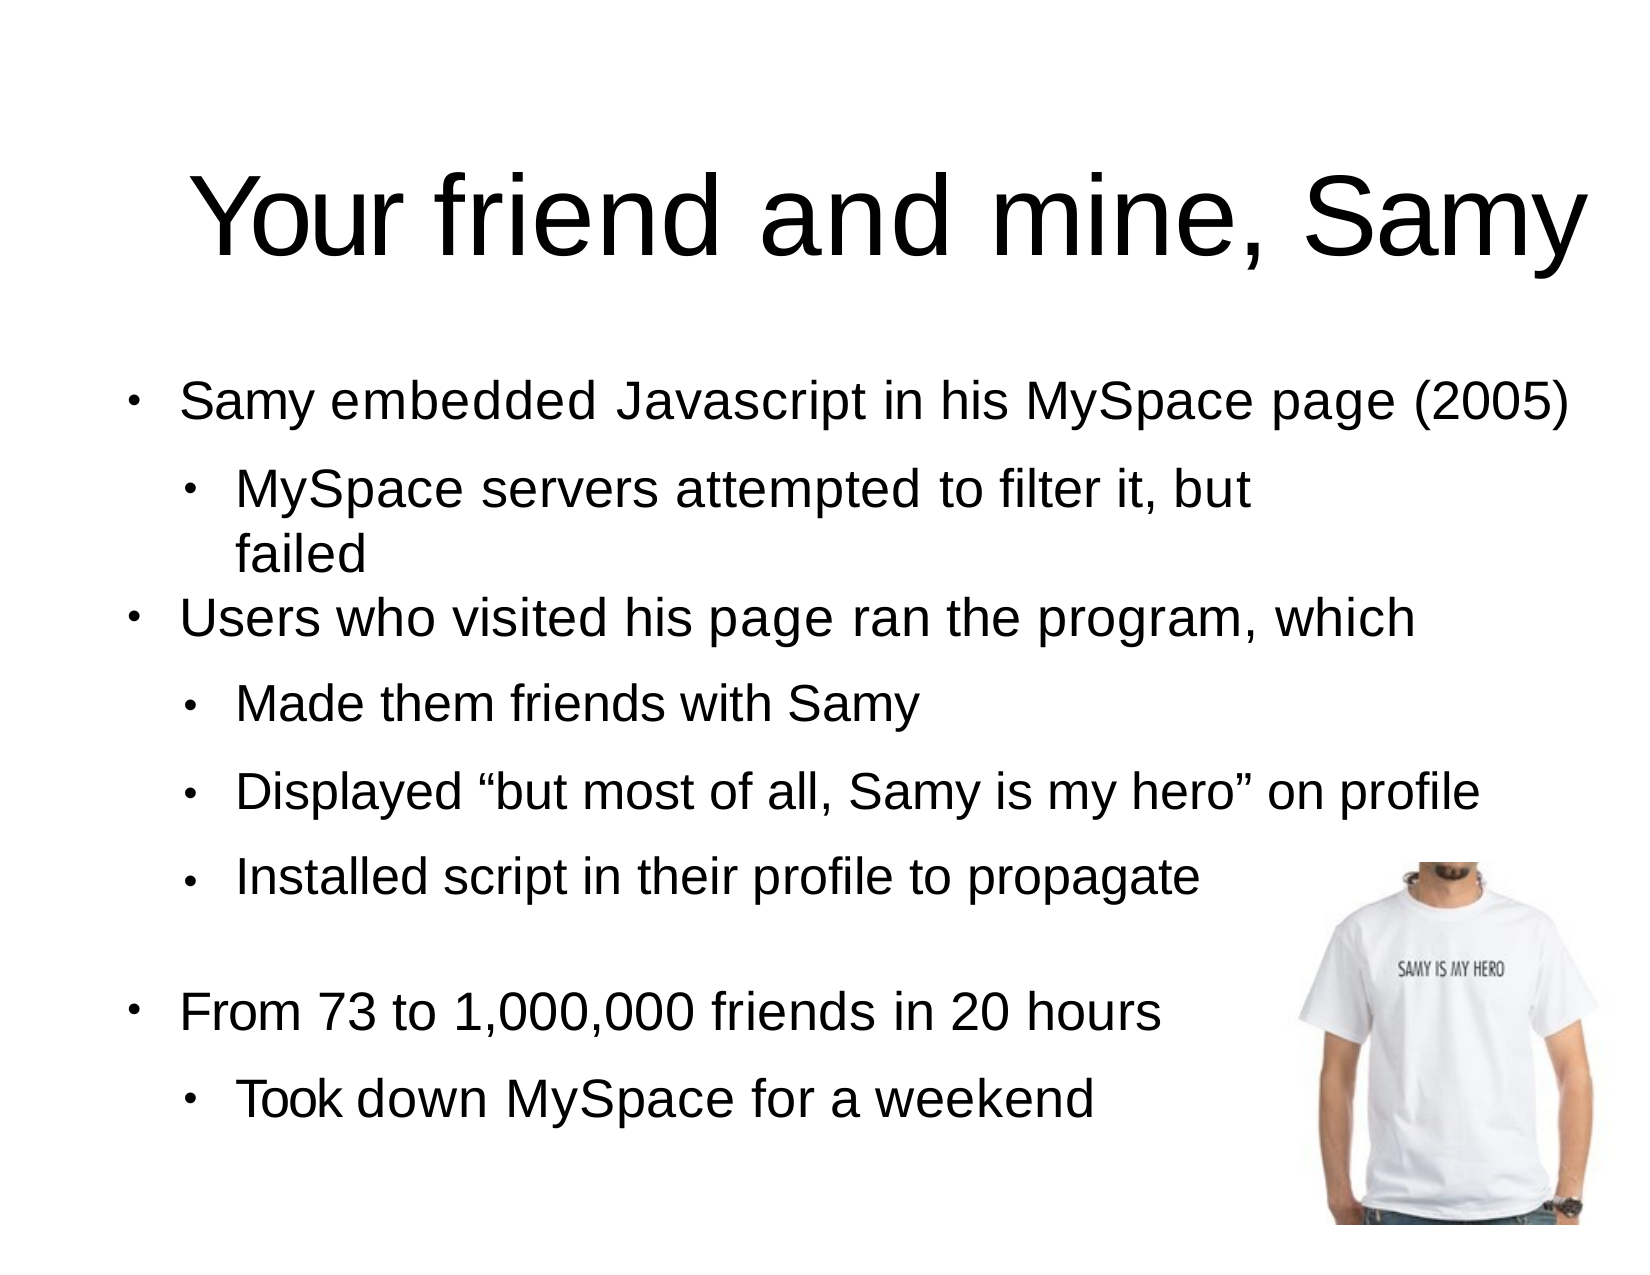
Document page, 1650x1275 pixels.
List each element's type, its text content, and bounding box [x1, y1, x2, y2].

text_box • [181, 855, 206, 903]
text_box • [125, 373, 150, 422]
text_box • [125, 983, 150, 1031]
text_box Made them friends with Samy Displayed “but most of all, Samy is my hero” on profile Installed script in their profile to propagate [233, 669, 1529, 906]
text_box MySpace servers attempted to filter it, but failed [233, 453, 1380, 582]
text_box • [125, 590, 150, 638]
text_box • [181, 766, 206, 815]
text_box From 73 to 1,000,000 friends in 20 hours [177, 976, 1238, 1042]
text_box • [181, 1071, 206, 1120]
text_box Users who visited his page ran the program, which [177, 582, 1500, 648]
text_box • [181, 461, 206, 510]
title Your friend and mine, Samy [125, 140, 1650, 419]
text_box Took down MySpace for a weekend [233, 1063, 1213, 1129]
text_box Samy embedded Javascript in his MySpace page (2005) [177, 365, 1650, 431]
text_box • [181, 678, 206, 727]
text_box [1274, 862, 1638, 1225]
